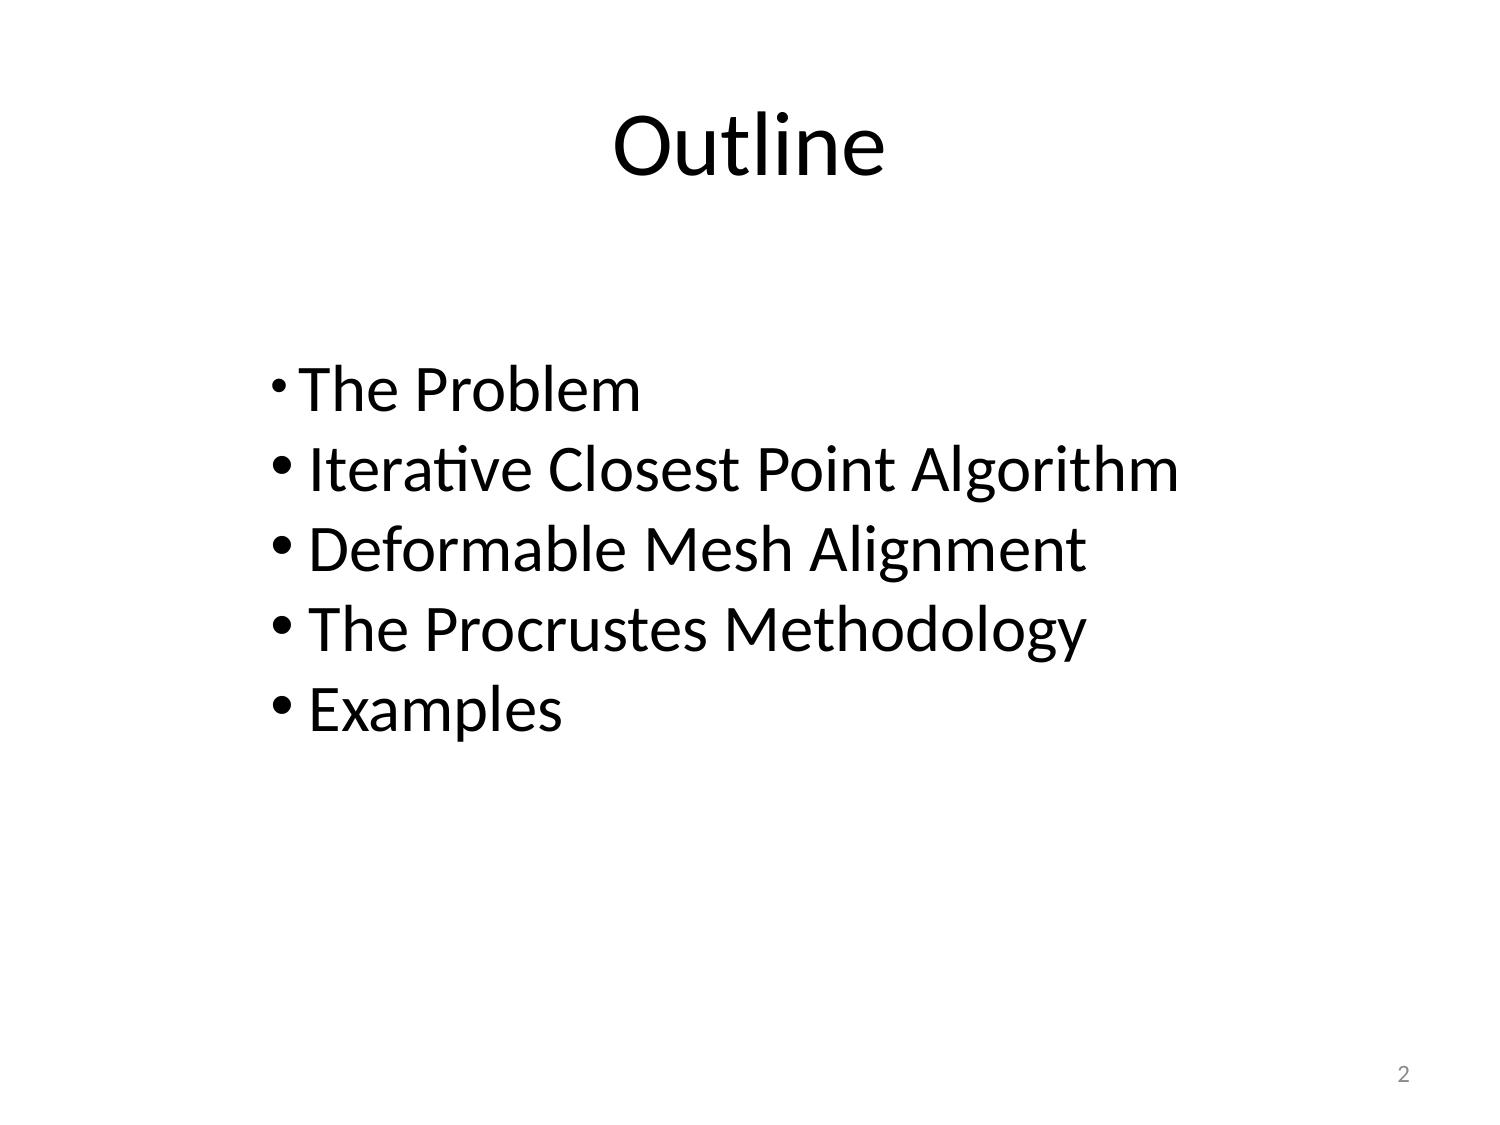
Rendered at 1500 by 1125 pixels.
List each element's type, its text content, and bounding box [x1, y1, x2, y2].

slide_number 2 [1074, 1042, 1425, 1103]
text_box The Problem Iterative Closest Point Algorithm Deformable Mesh Alignment The Procrustes Methodology Examples [255, 337, 1196, 752]
title Outline [75, 45, 1425, 233]
